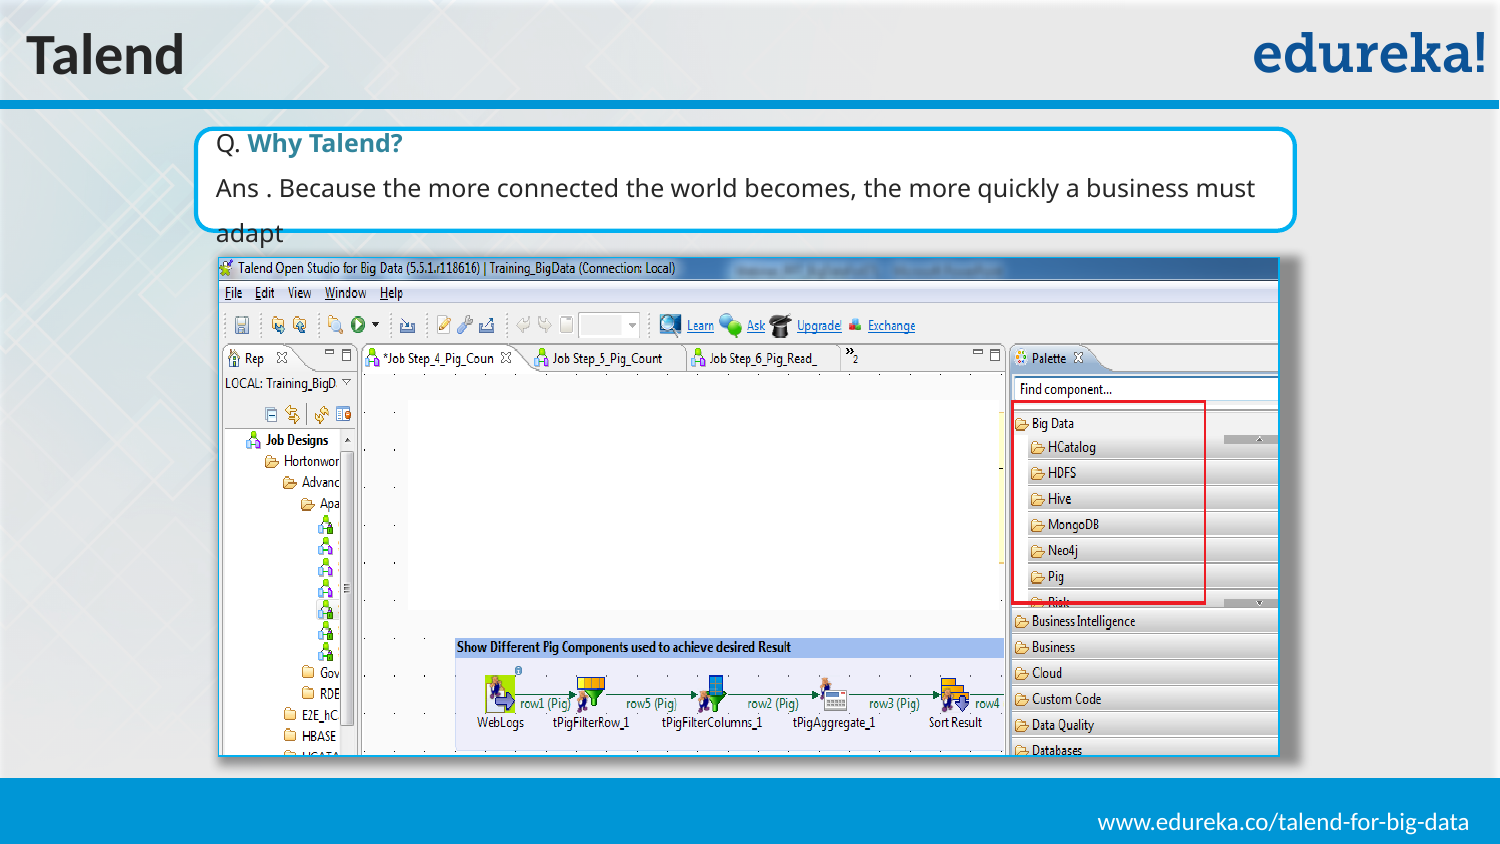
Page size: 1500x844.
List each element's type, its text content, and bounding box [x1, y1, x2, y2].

list Talend [26, 15, 1215, 89]
text_box Q. Why Talend? Ans . Because the more connected the world becomes, the more quickly a business must adapt [196, 128, 1295, 231]
picture [1254, 32, 1484, 73]
picture [220, 259, 1277, 754]
